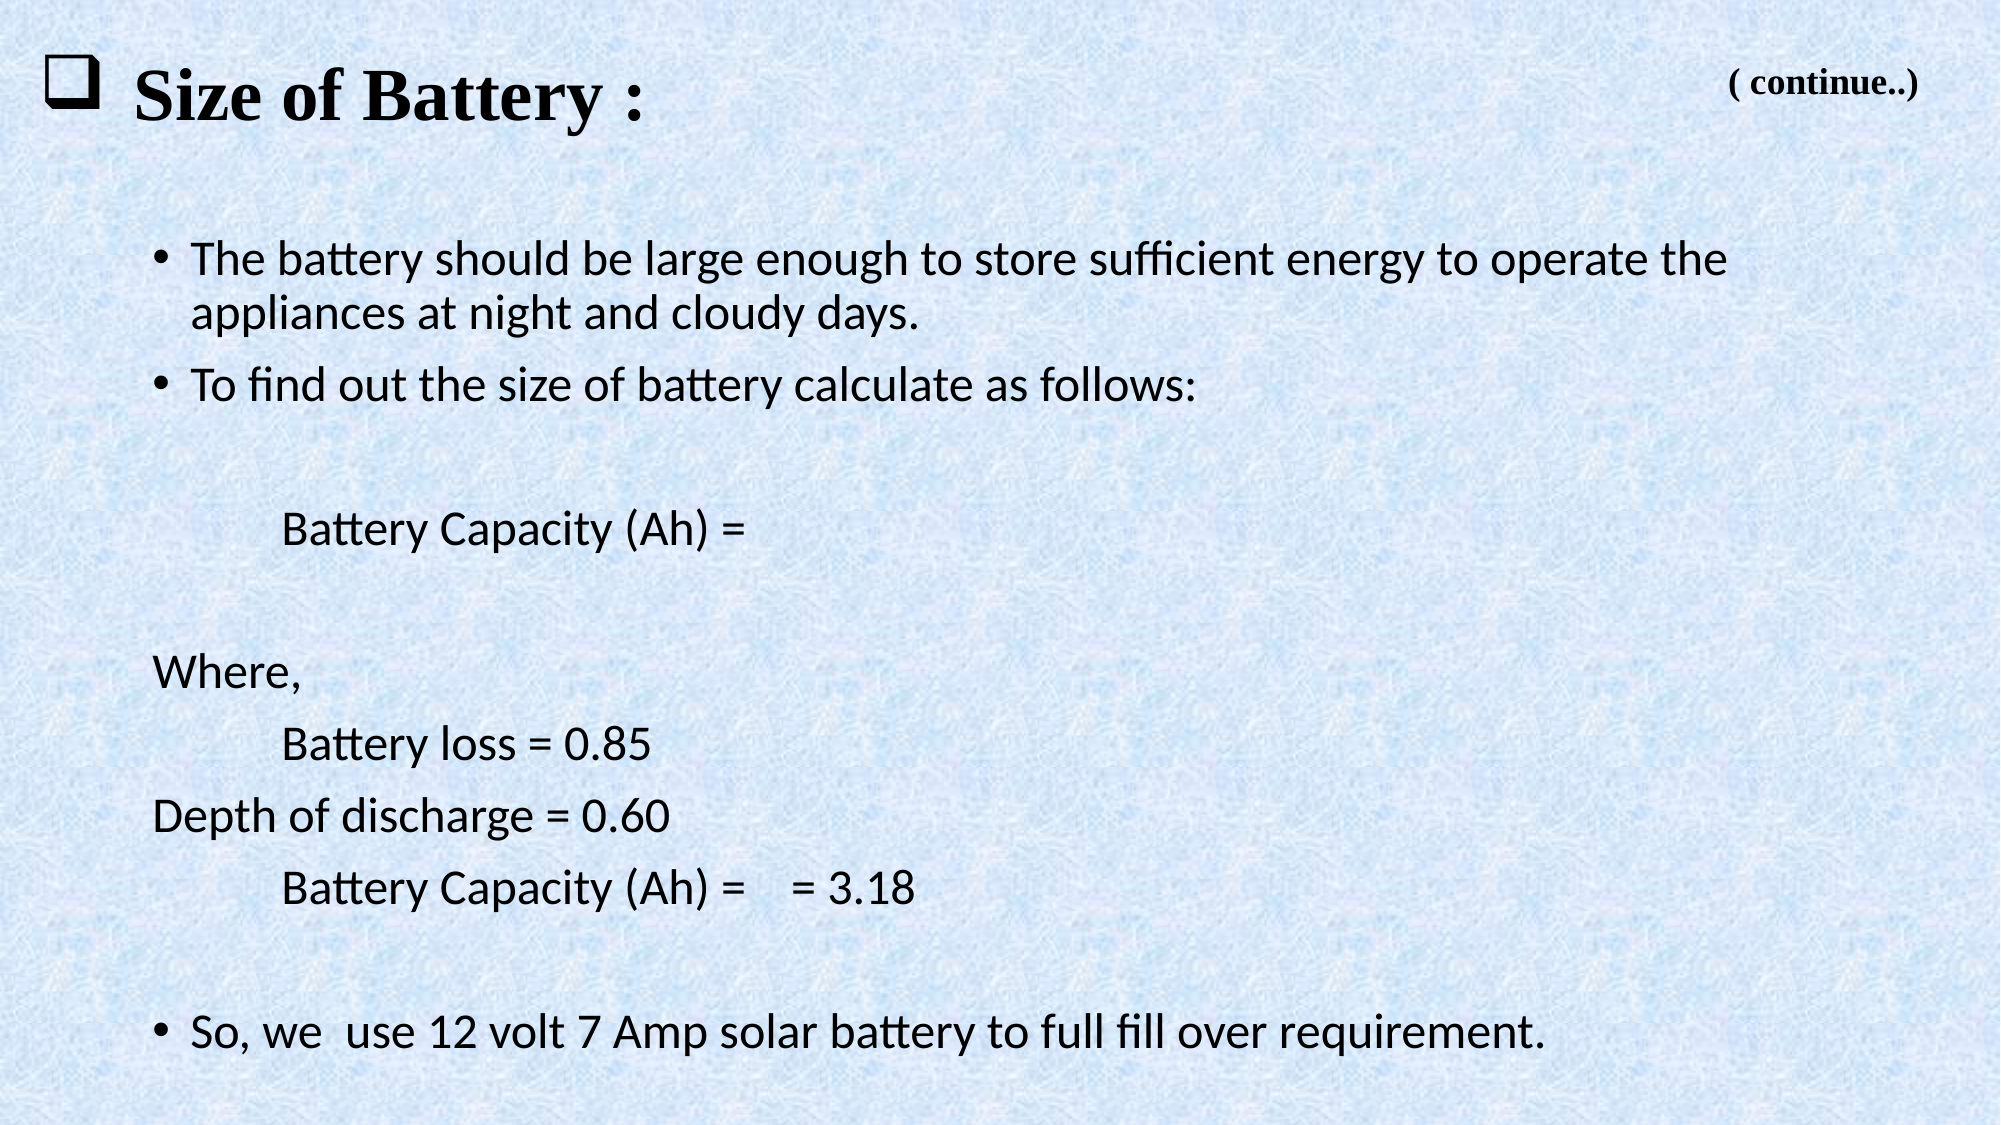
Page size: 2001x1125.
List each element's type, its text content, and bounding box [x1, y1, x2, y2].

title Size of Battery : [24, 0, 1750, 205]
picture [0, 0, 2001, 1125]
text_box ( continue..) [1713, 49, 1935, 110]
